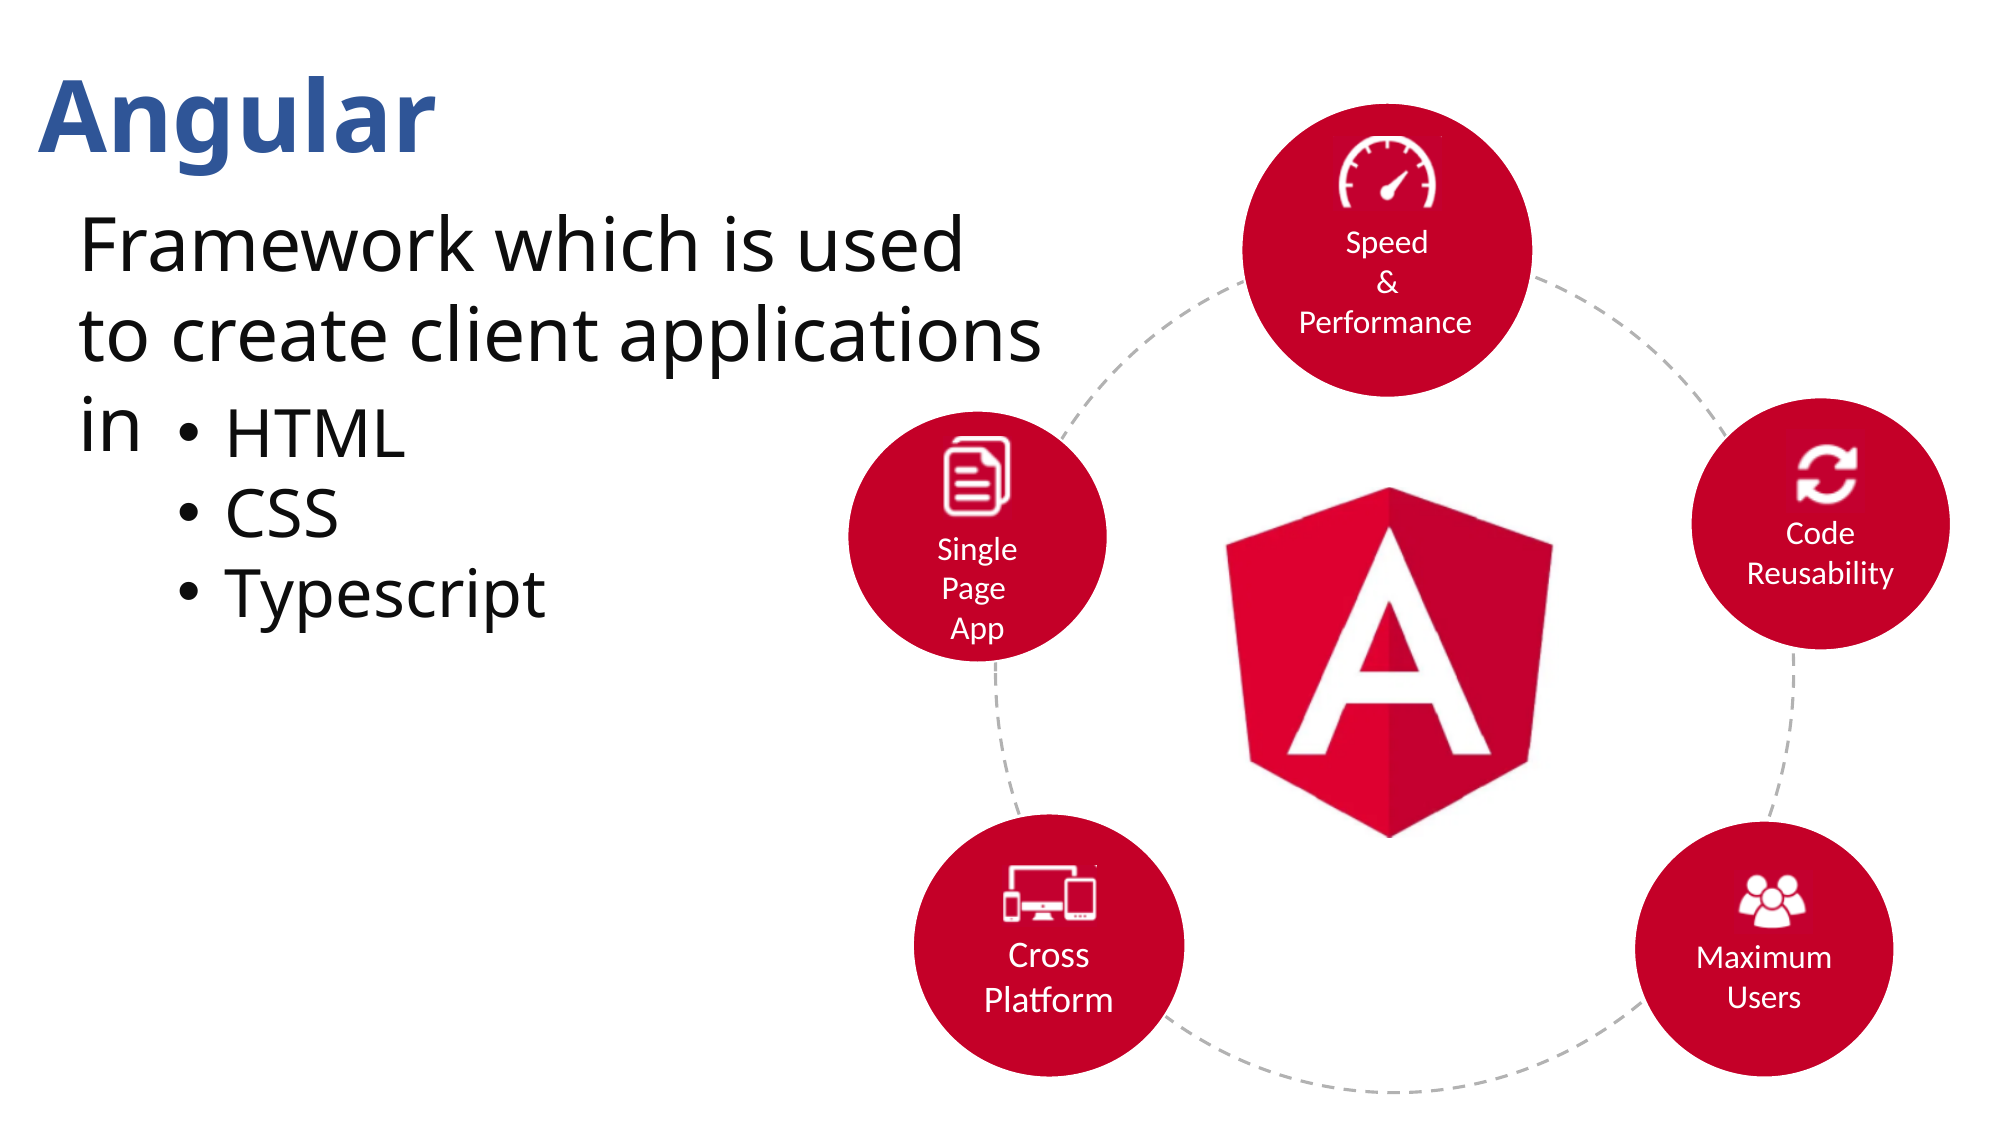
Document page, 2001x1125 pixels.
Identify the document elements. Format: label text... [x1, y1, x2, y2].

picture [943, 436, 1012, 520]
text_box Code Reusability [1689, 396, 1952, 652]
picture [1223, 487, 1559, 838]
text_box [994, 275, 1795, 1094]
text_box Speed & Performance [1240, 101, 1535, 399]
picture [1001, 865, 1097, 927]
text_box Maximum Users [1633, 819, 1896, 1079]
text_box Framework which is used to create client applications in [63, 189, 1069, 475]
text_box Single Page App [846, 445, 1109, 664]
text_box Cross Platform [911, 812, 1187, 1079]
picture [1786, 429, 1865, 513]
text_box HTML CSS Typescript [163, 383, 583, 639]
picture [1734, 870, 1813, 934]
text_box Angular [0, 44, 477, 300]
picture [1333, 136, 1442, 211]
